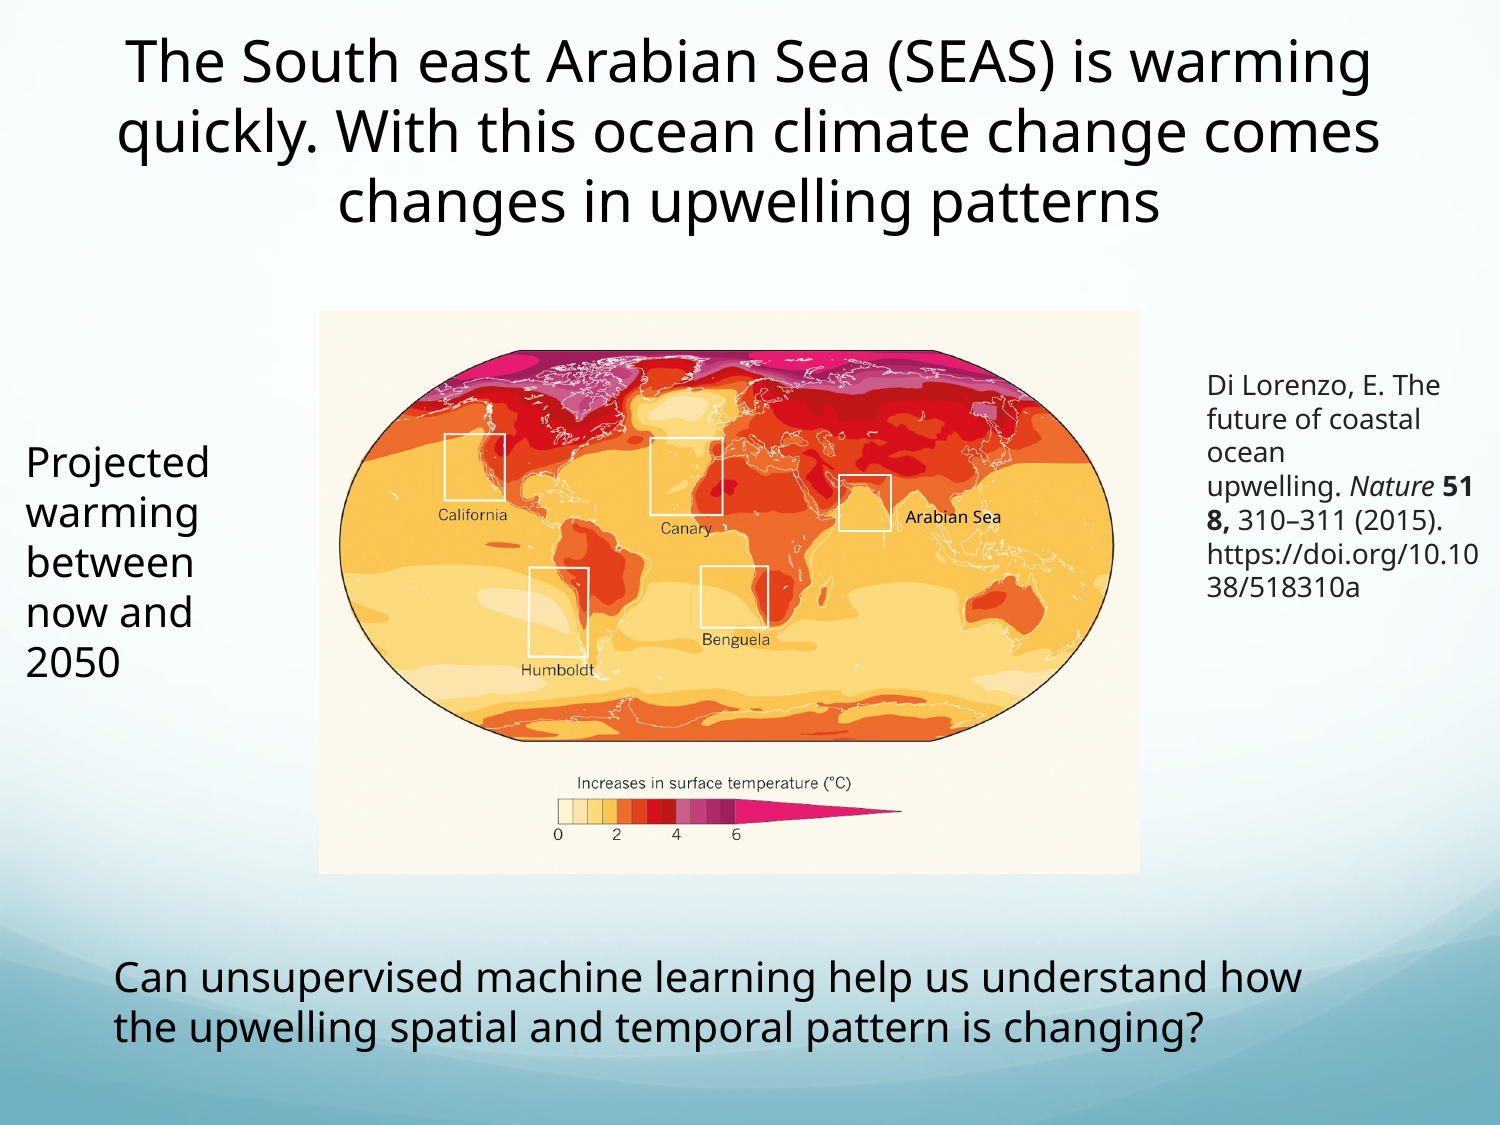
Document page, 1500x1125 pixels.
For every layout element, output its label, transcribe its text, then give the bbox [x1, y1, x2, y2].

text_box The South east Arabian Sea (SEAS) is warming quickly. With this ocean climate change comes changes in upwelling patterns [58, 16, 1440, 242]
text_box Can unsupervised machine learning help us understand how the upwelling spatial and temporal pattern is changing? [98, 942, 1354, 1058]
picture [318, 310, 1141, 875]
text_box Di Lorenzo, E. The future of coastal ocean upwelling. Nature 518, 310–311 (2015). https://doi.org/10.1038/518310a [1191, 360, 1500, 611]
text_box Projected warming between now and 2050 [10, 428, 278, 694]
